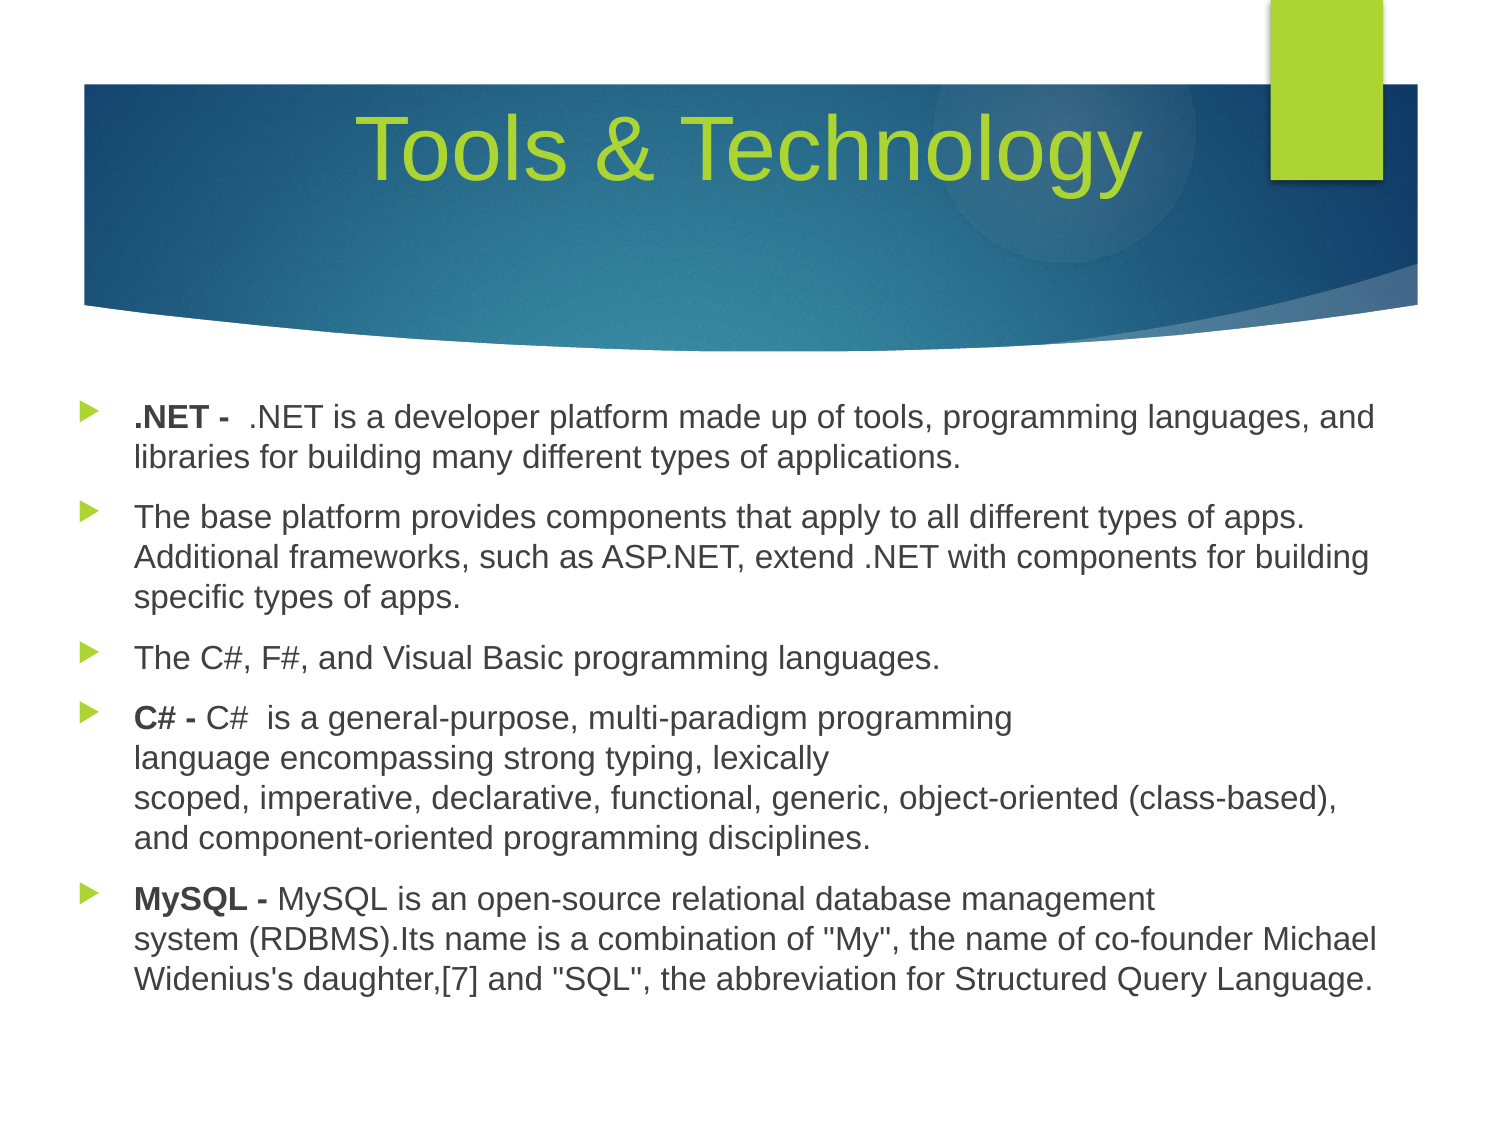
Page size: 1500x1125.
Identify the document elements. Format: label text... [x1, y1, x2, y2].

title Tools & Technology [62, 62, 1413, 225]
list .NET - .NET is a developer platform made up of tools, programming languages, and libraries for building many different types of applications. The base platform provides components that apply to all different types of apps. Additional frameworks, such as ASP.NET, extend .NET with components for building specific types of apps. The C#, F#, and Visual Basic programming languages. C# - C# is a general-purpose, multi-paradigm programming language encompassing strong typing, lexically scoped, imperative, declarative, functional, generic, object-oriented (class-based), and component-oriented programming disciplines. MySQL - MySQL is an open-source relational database management system (RDBMS).Its name is a combination of "My", the name of co-founder Michael Widenius's daughter,[7] and "SQL", the abbreviation for Structured Query Language. [62, 387, 1463, 1100]
